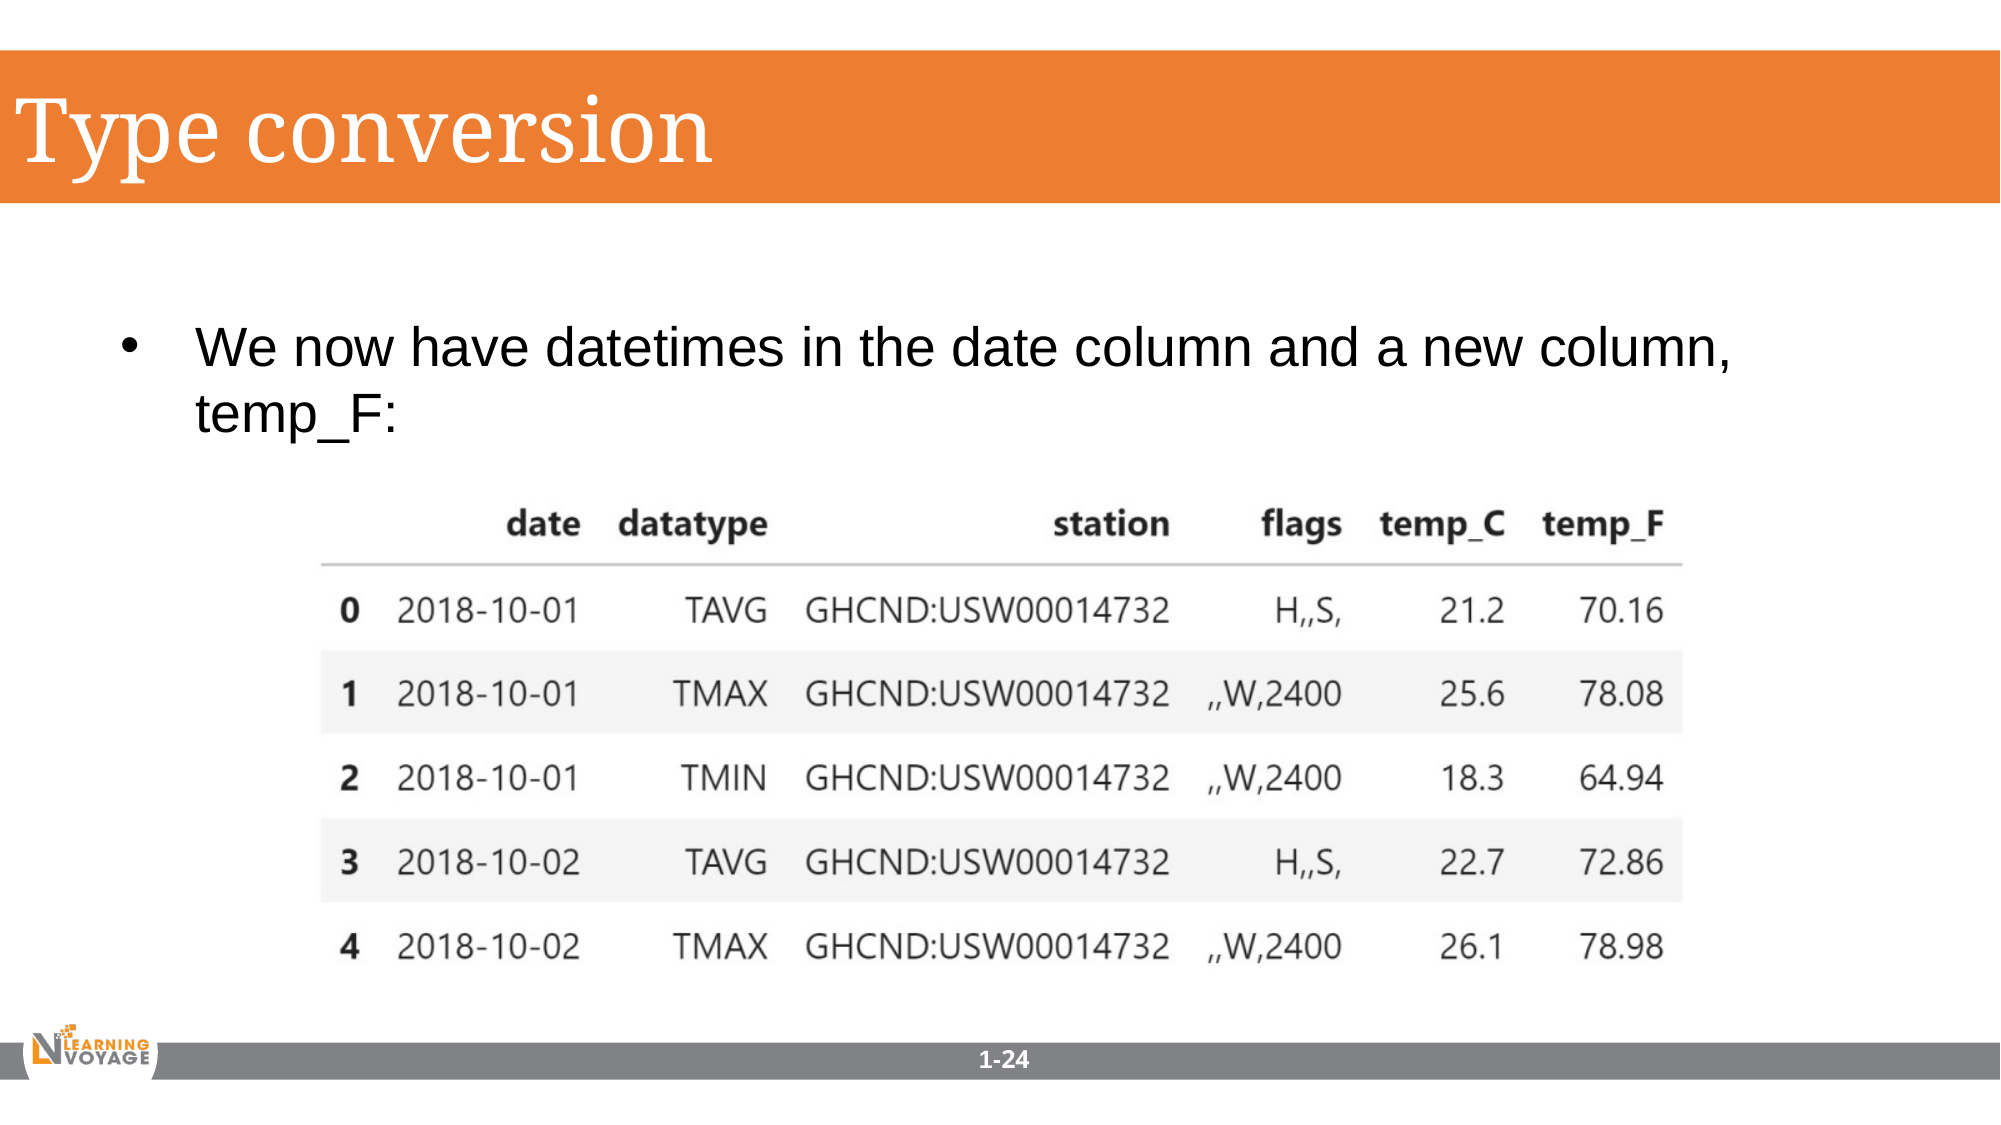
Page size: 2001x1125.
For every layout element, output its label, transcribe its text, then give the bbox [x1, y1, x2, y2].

picture [0, 942, 192, 1125]
slide_number 1-24 [923, 1026, 1045, 1095]
text_box Type conversion [0, 49, 2000, 204]
text_box We now have datetimes in the date column and a new column, temp_F: [120, 308, 1880, 444]
picture [315, 493, 1685, 977]
